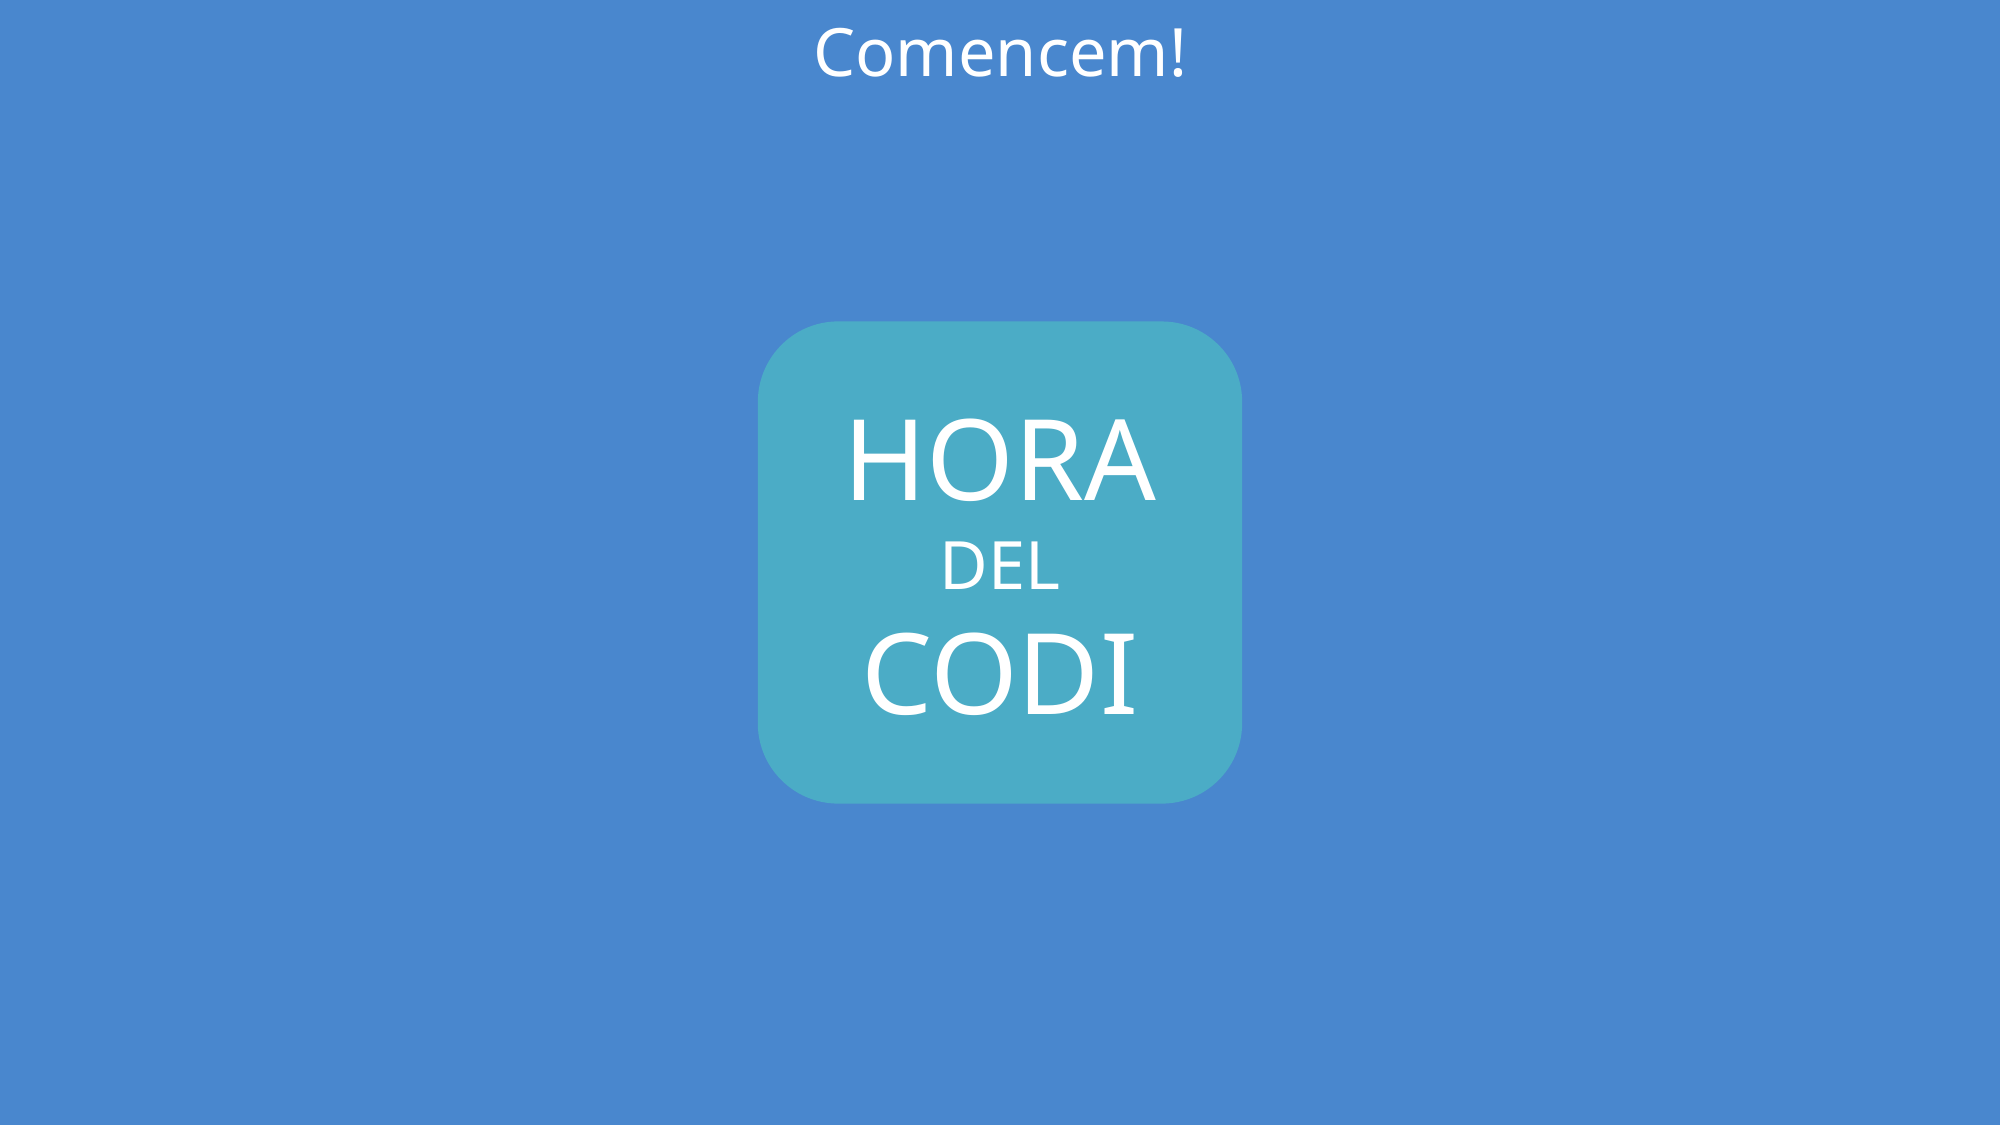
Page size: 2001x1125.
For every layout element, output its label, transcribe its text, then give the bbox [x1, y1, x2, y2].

text_box HORA DEL CODI [755, 319, 1245, 806]
text_box Comencem! [250, 2, 1750, 98]
